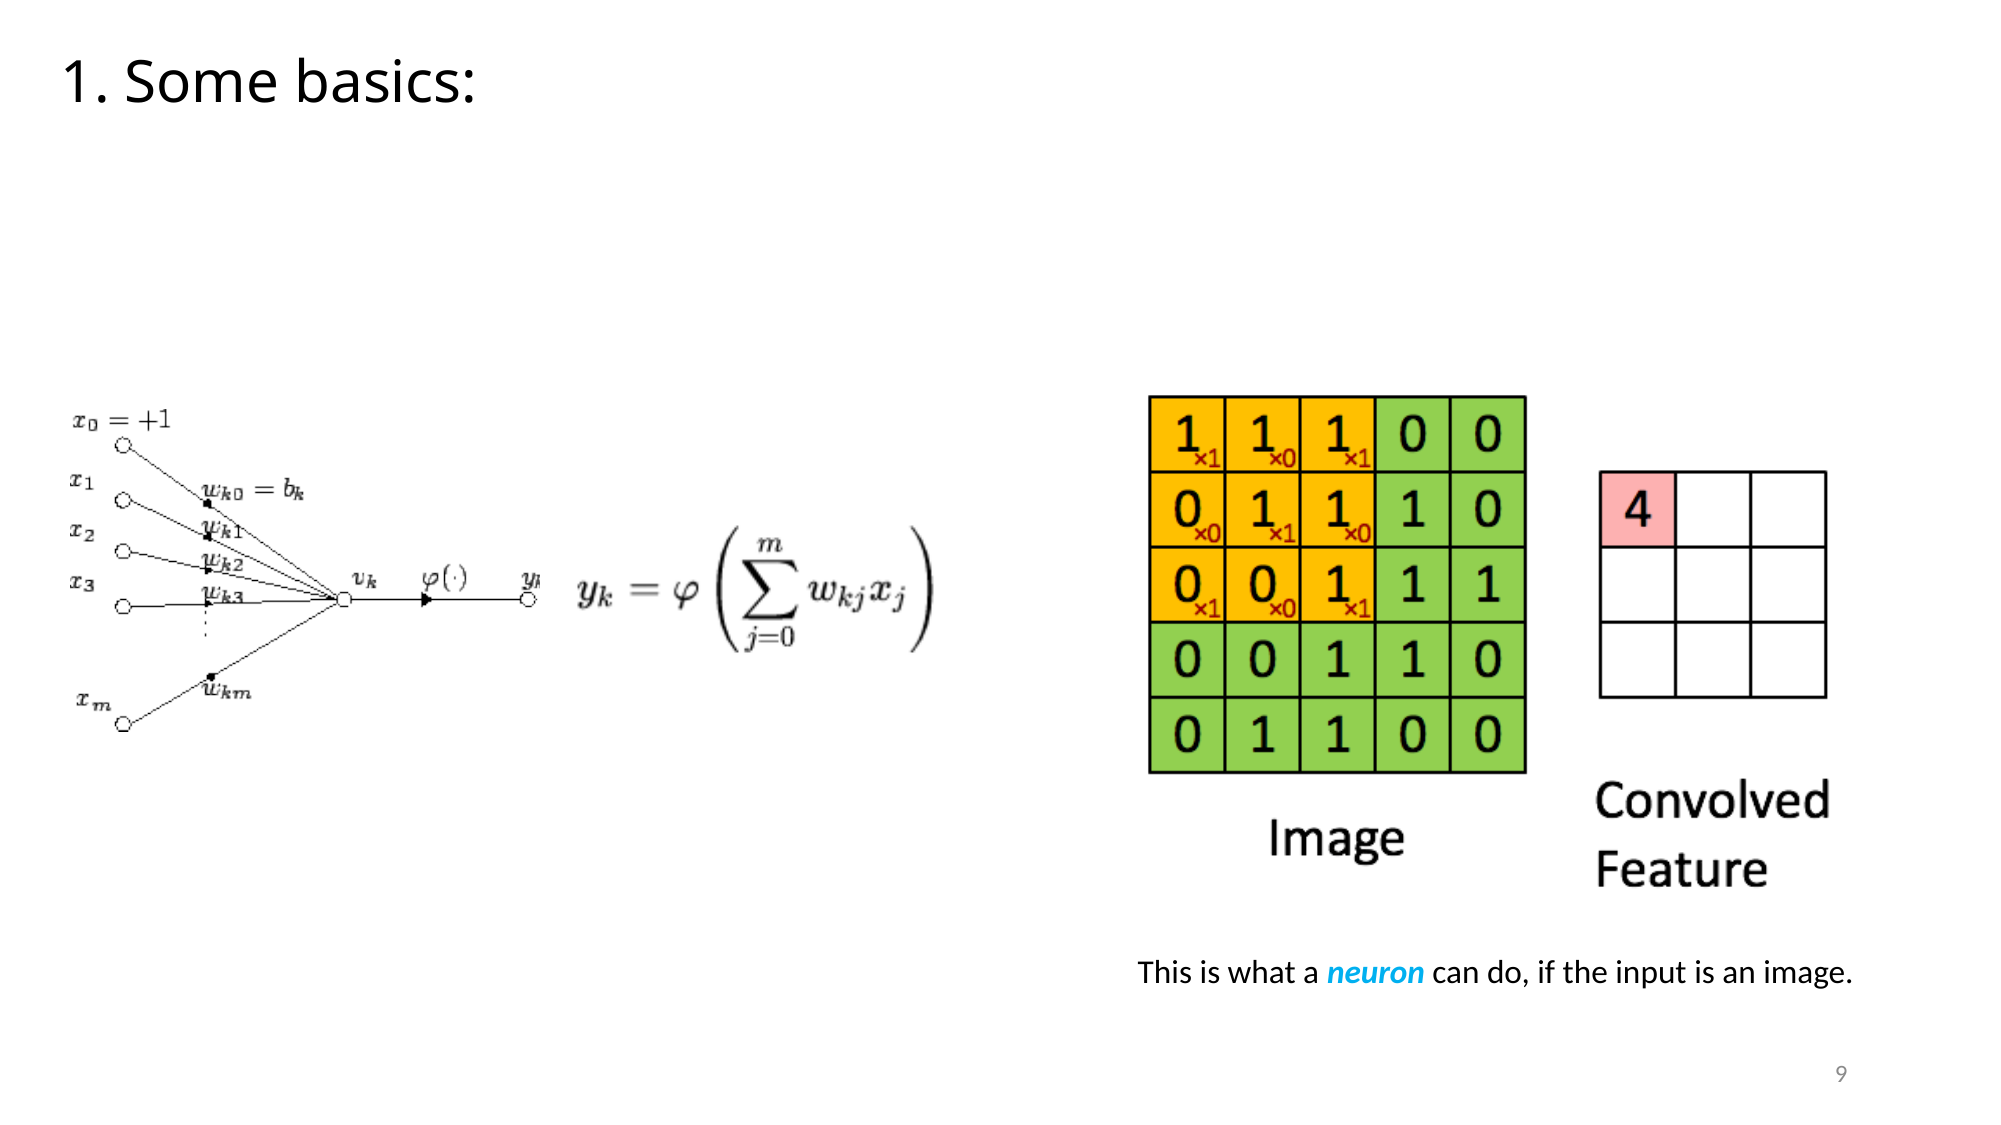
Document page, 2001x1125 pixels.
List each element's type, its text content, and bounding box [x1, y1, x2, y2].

text_box This is what a neuron can do, if the input is an image. [1122, 942, 1914, 998]
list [1075, 322, 1898, 923]
picture [70, 409, 994, 733]
slide_number 9 [1412, 1042, 1863, 1103]
title 1. Some basics: [0, 0, 1725, 169]
